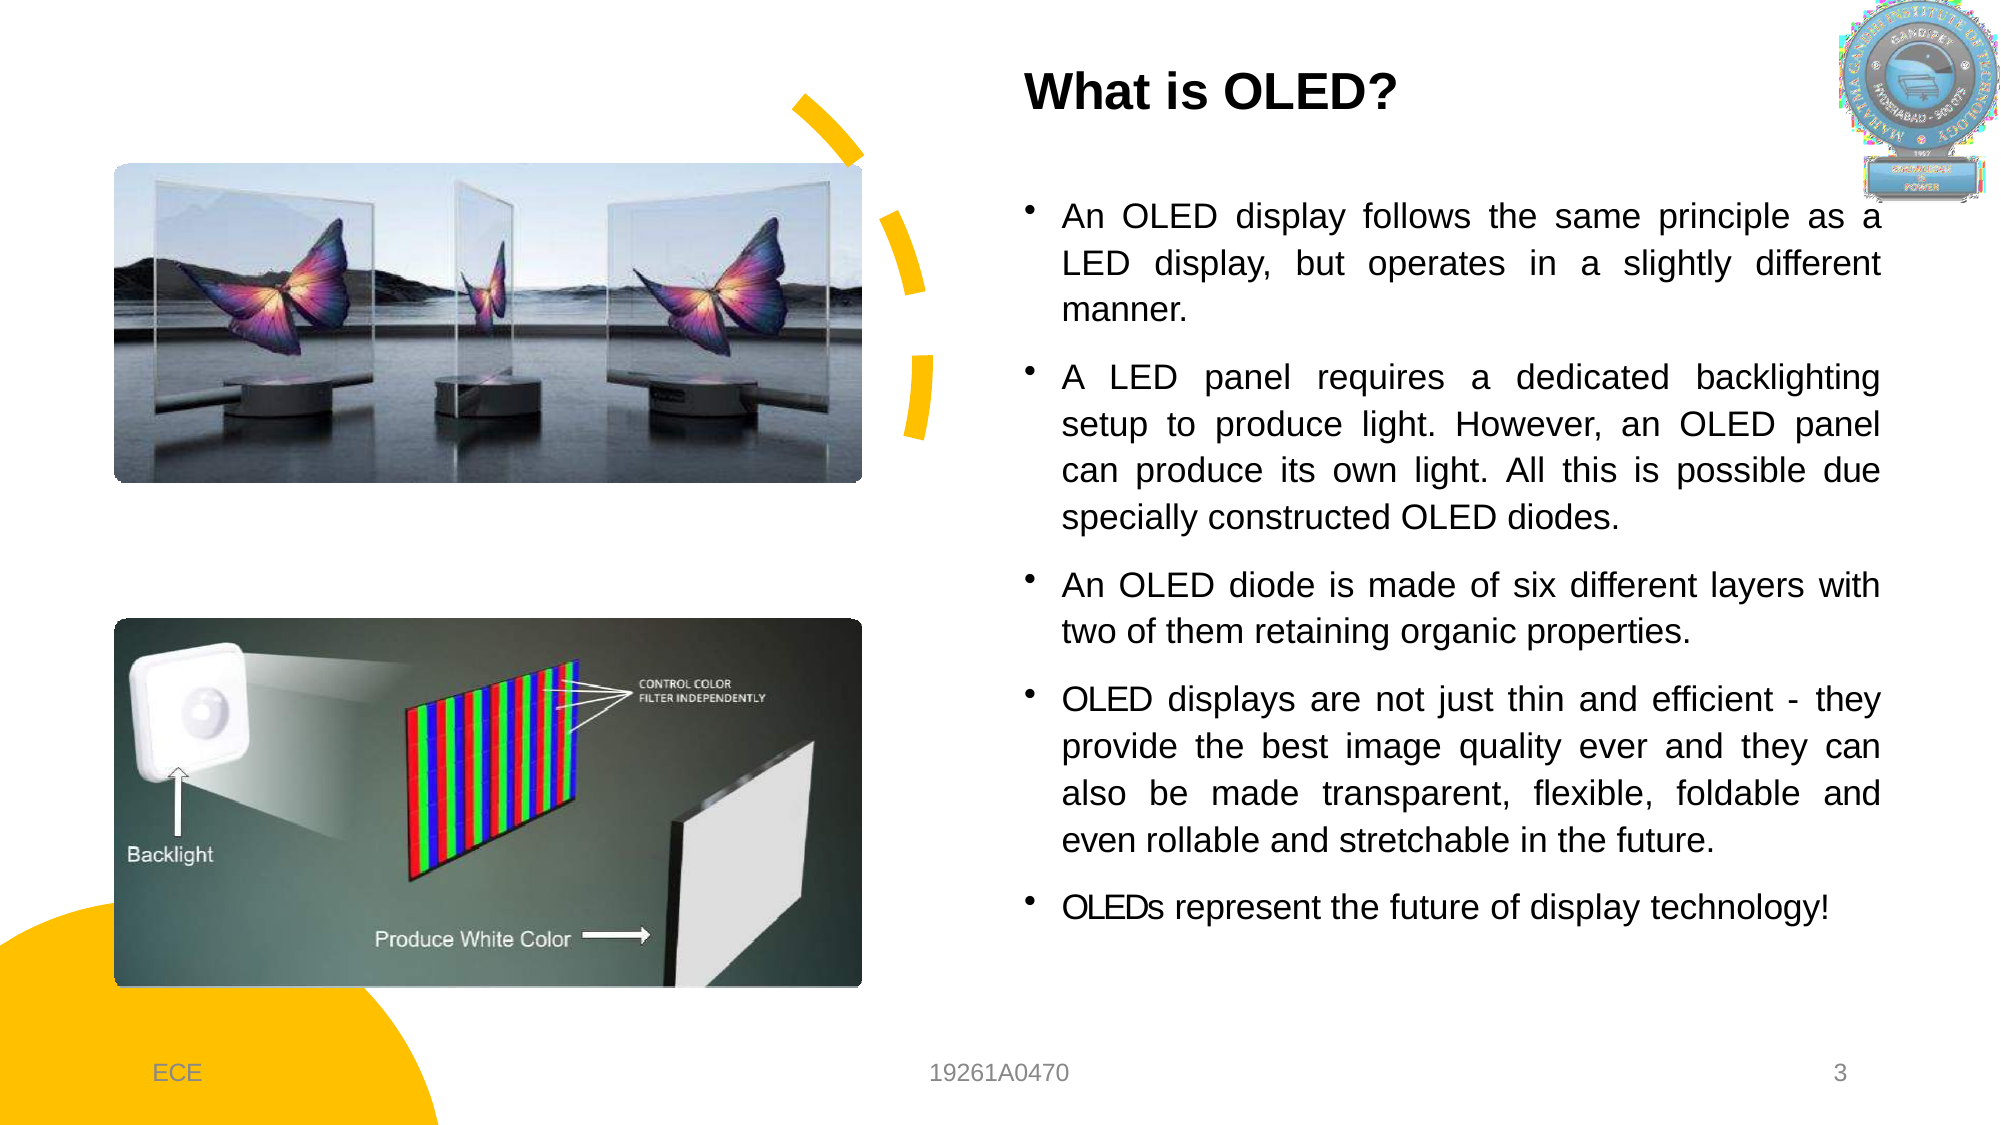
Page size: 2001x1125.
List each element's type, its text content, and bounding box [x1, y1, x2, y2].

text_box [0, 617, 863, 1125]
picture [1839, 0, 2000, 203]
text_box 3 [1831, 1054, 1850, 1087]
text_box An OLED display follows the same principle as a LED display, but operates in a slightly different manner. A LED panel requires a dedicated backlighting setup to produce light. However, an OLED panel can produce its own light. All this is possible due specially constructed OLED diodes. An OLED diode is made of six different layers with two of them retaining organic properties. OLED displays are not just thin and efficient - they provide the best image quality ever and they can also be made transparent, flexible, foldable and even rollable and stretchable in the future. OLEDs represent the future of display technology! [1022, 186, 1882, 927]
title What is OLED? [1022, 55, 1403, 186]
text_box 19261A0470 [927, 1054, 1073, 1087]
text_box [114, 90, 934, 483]
